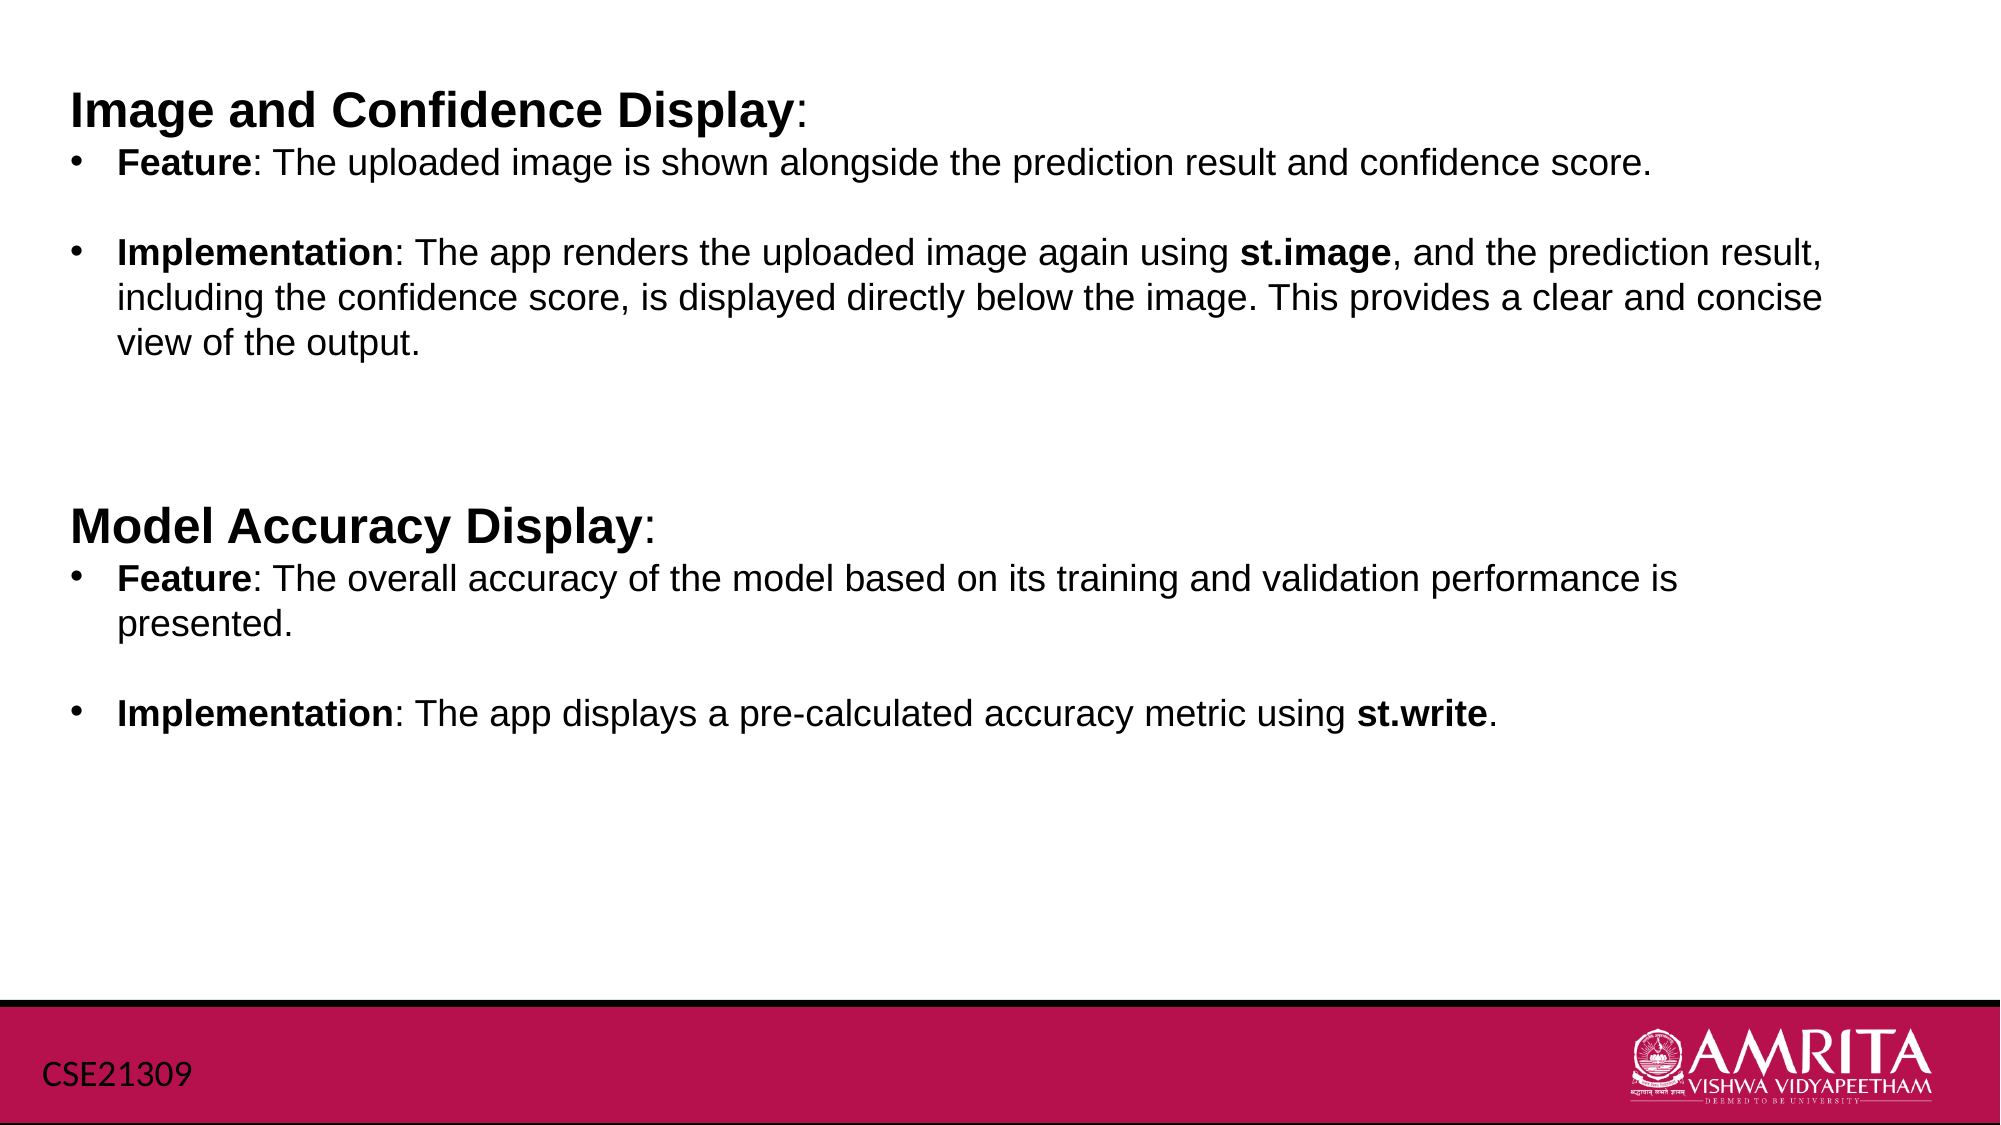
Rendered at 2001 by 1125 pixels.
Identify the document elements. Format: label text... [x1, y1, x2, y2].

text_box CSE21309 [26, 1041, 212, 1102]
text_box Image and Confidence Display: Feature: The uploaded image is shown alongside the prediction result and confidence score. Implementation: The app renders the uploaded image again using st.image, and the prediction result, including the confidence score, is displayed directly below the image. This provides a clear and concise view of the output. [55, 70, 1856, 416]
picture [1622, 1011, 1940, 1113]
text_box Model Accuracy Display: Feature: The overall accuracy of the model based on its training and validation performance is presented. Implementation: The app displays a pre-calculated accuracy metric using st.write. [55, 486, 1856, 786]
